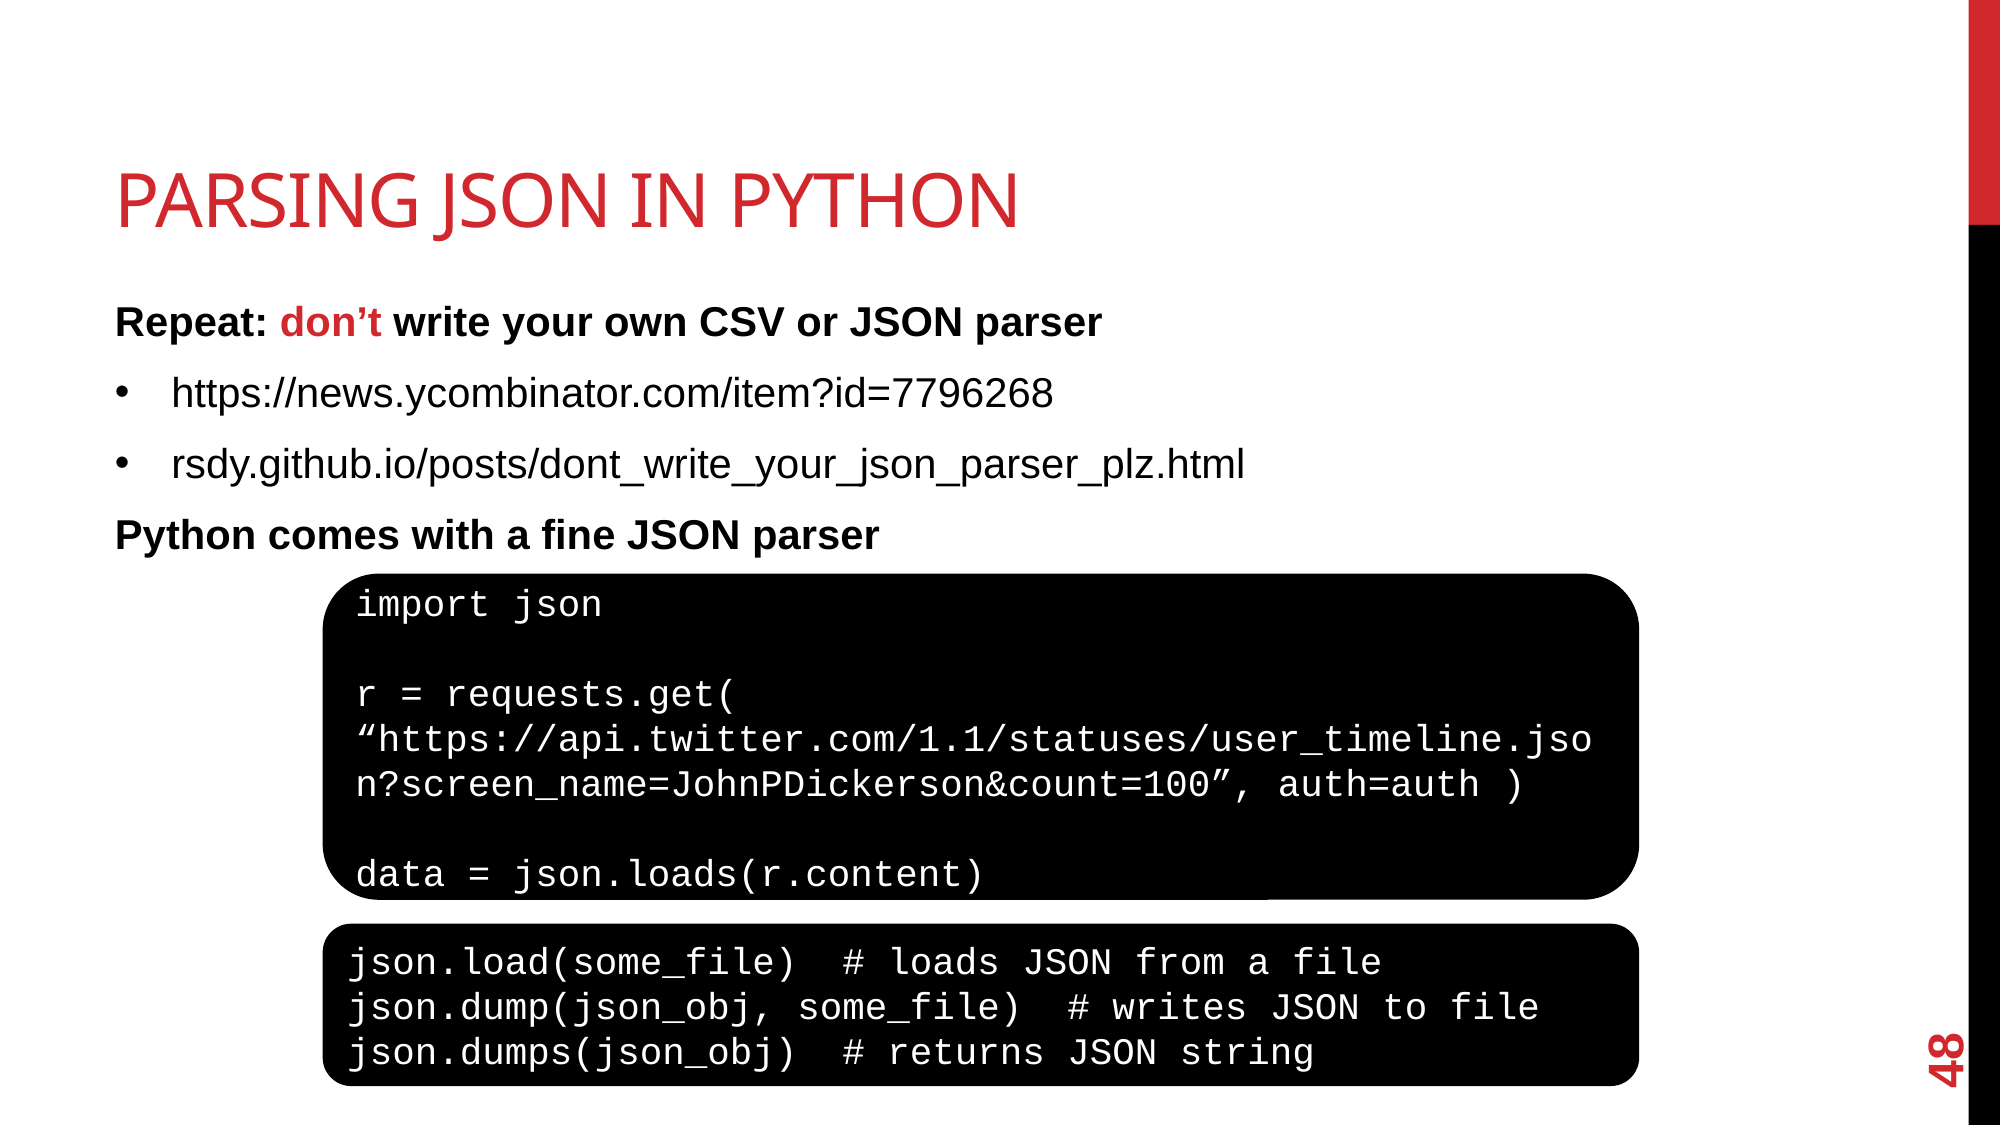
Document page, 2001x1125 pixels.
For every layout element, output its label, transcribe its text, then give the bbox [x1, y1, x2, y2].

title Parsing JSON In Python [99, 25, 1367, 250]
text_box import json r = requests.get( “https://api.twitter.com/1.1/statuses/user_timeline.json?screen_name=JohnPDickerson&count=100”, auth=auth ) data = json.loads(r.content) [322, 573, 1640, 900]
text_box json.load(some_file) # loads JSON from a file json.dump(json_obj, some_file) # writes JSON to file json.dumps(json_obj) # returns JSON string [322, 923, 1640, 1087]
list Repeat: don’t write your own CSV or JSON parser https://news.ycombinator.com/item?id=7796268 rsdy.github.io/posts/dont_write_your_json_parser_plz.html Python comes with a fine JSON parser [99, 287, 1767, 1005]
slide_number 48 [1903, 887, 1984, 1104]
